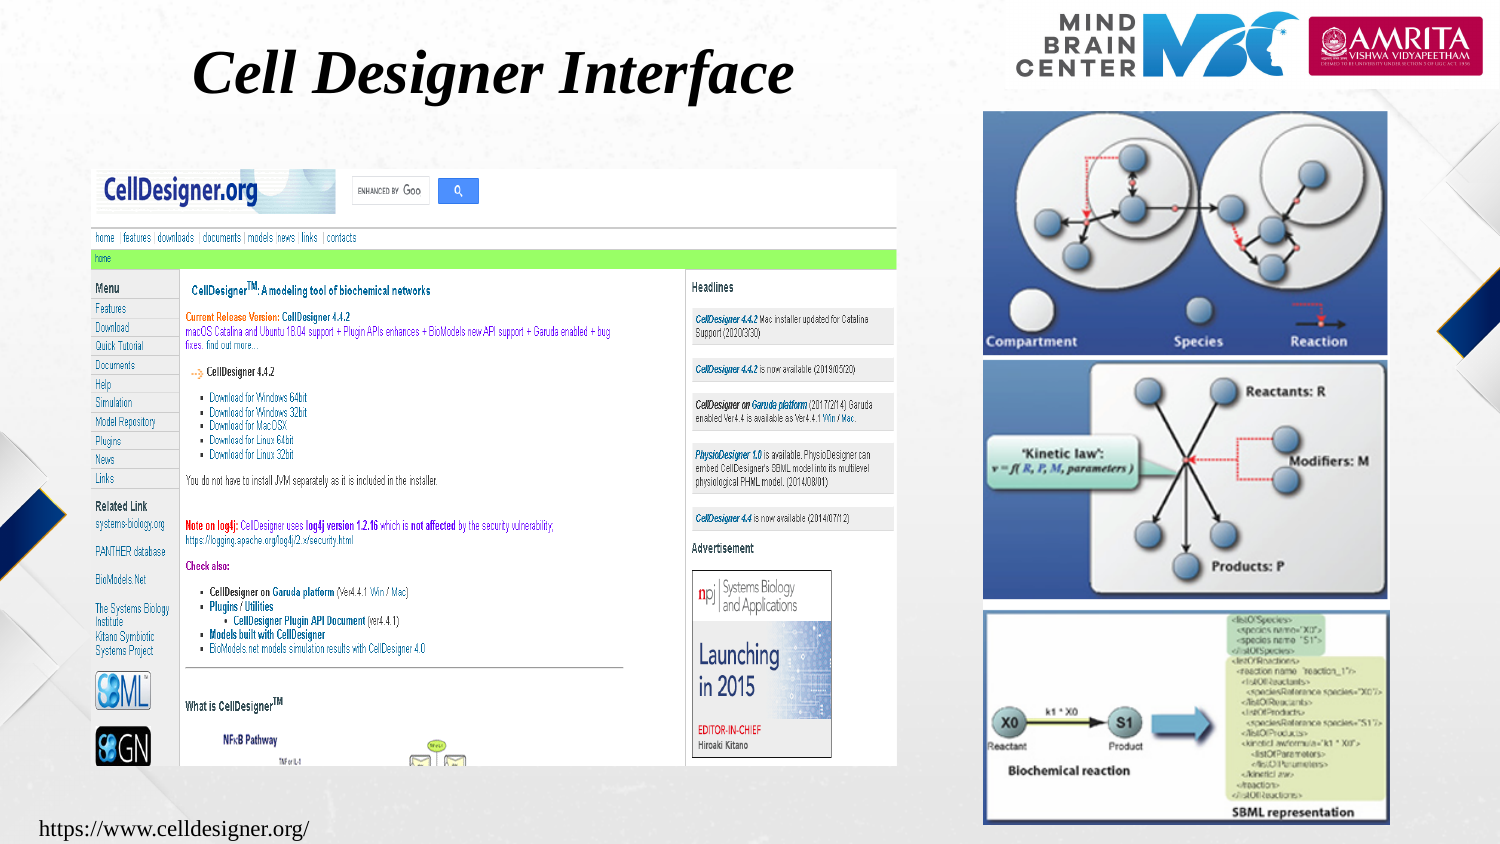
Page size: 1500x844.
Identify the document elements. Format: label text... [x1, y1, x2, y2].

title Cell Designer Interface [0, 16, 865, 111]
text_box https://www.celldesigner.org/ [24, 805, 798, 844]
picture [0, 0, 1500, 844]
